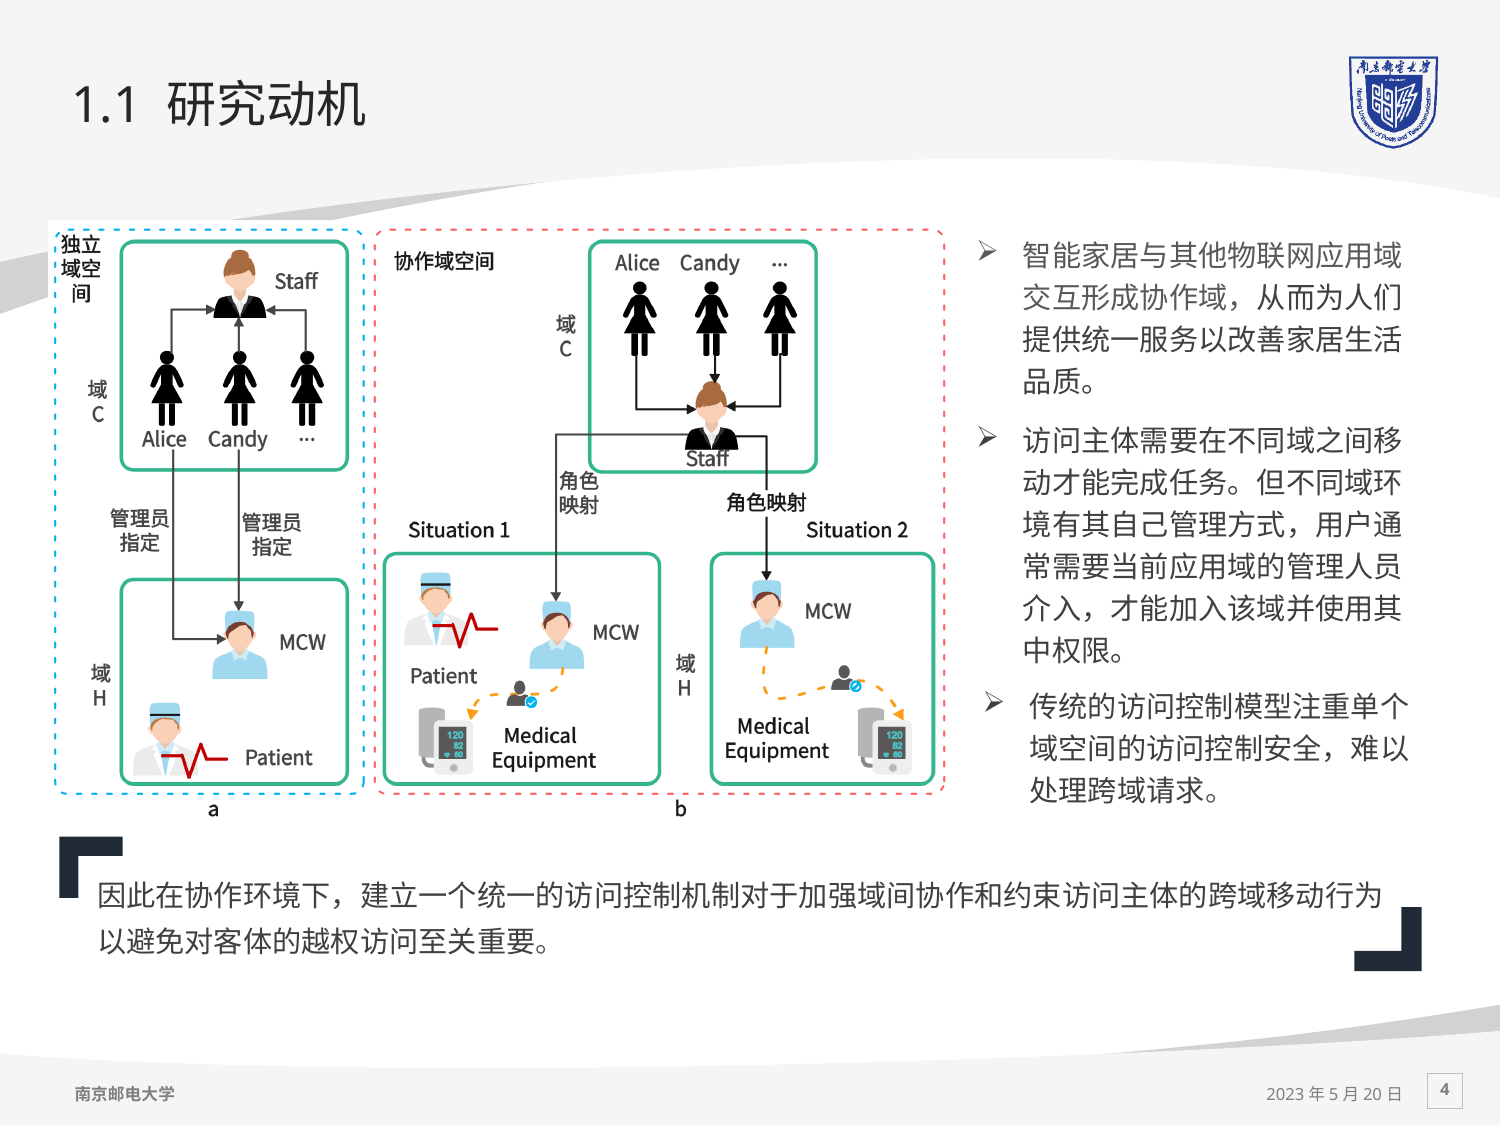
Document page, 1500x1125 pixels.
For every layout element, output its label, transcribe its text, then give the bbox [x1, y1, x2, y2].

text_box [59, 836, 123, 898]
text_box 智能家居与其他物联网应用域交互形成协作域，从而为人们提供统一服务以改善家居生活品质。 [961, 222, 1422, 406]
text_box 因此在协作环境下，建立一个统一的访问控制机制对于加强域间协作和约束访问主体的跨域移动行为以避免对客体的越权访问至关重要。 [82, 859, 1410, 966]
picture [1343, 52, 1444, 152]
picture [48, 220, 955, 826]
text_box 访问主体需要在不同域之间移动才能完成任务。但不同域环境有其自己管理方式，用户通常需要当前应用域的管理人员介入，才能加入该域并使用其中权限。 [961, 408, 1422, 675]
text_box 传统的访问控制模型注重单个域空间的访问控制安全，难以处理跨域请求。 [967, 673, 1429, 815]
title 1.1 研究动机 [59, 60, 1410, 149]
text_box [1354, 907, 1422, 972]
